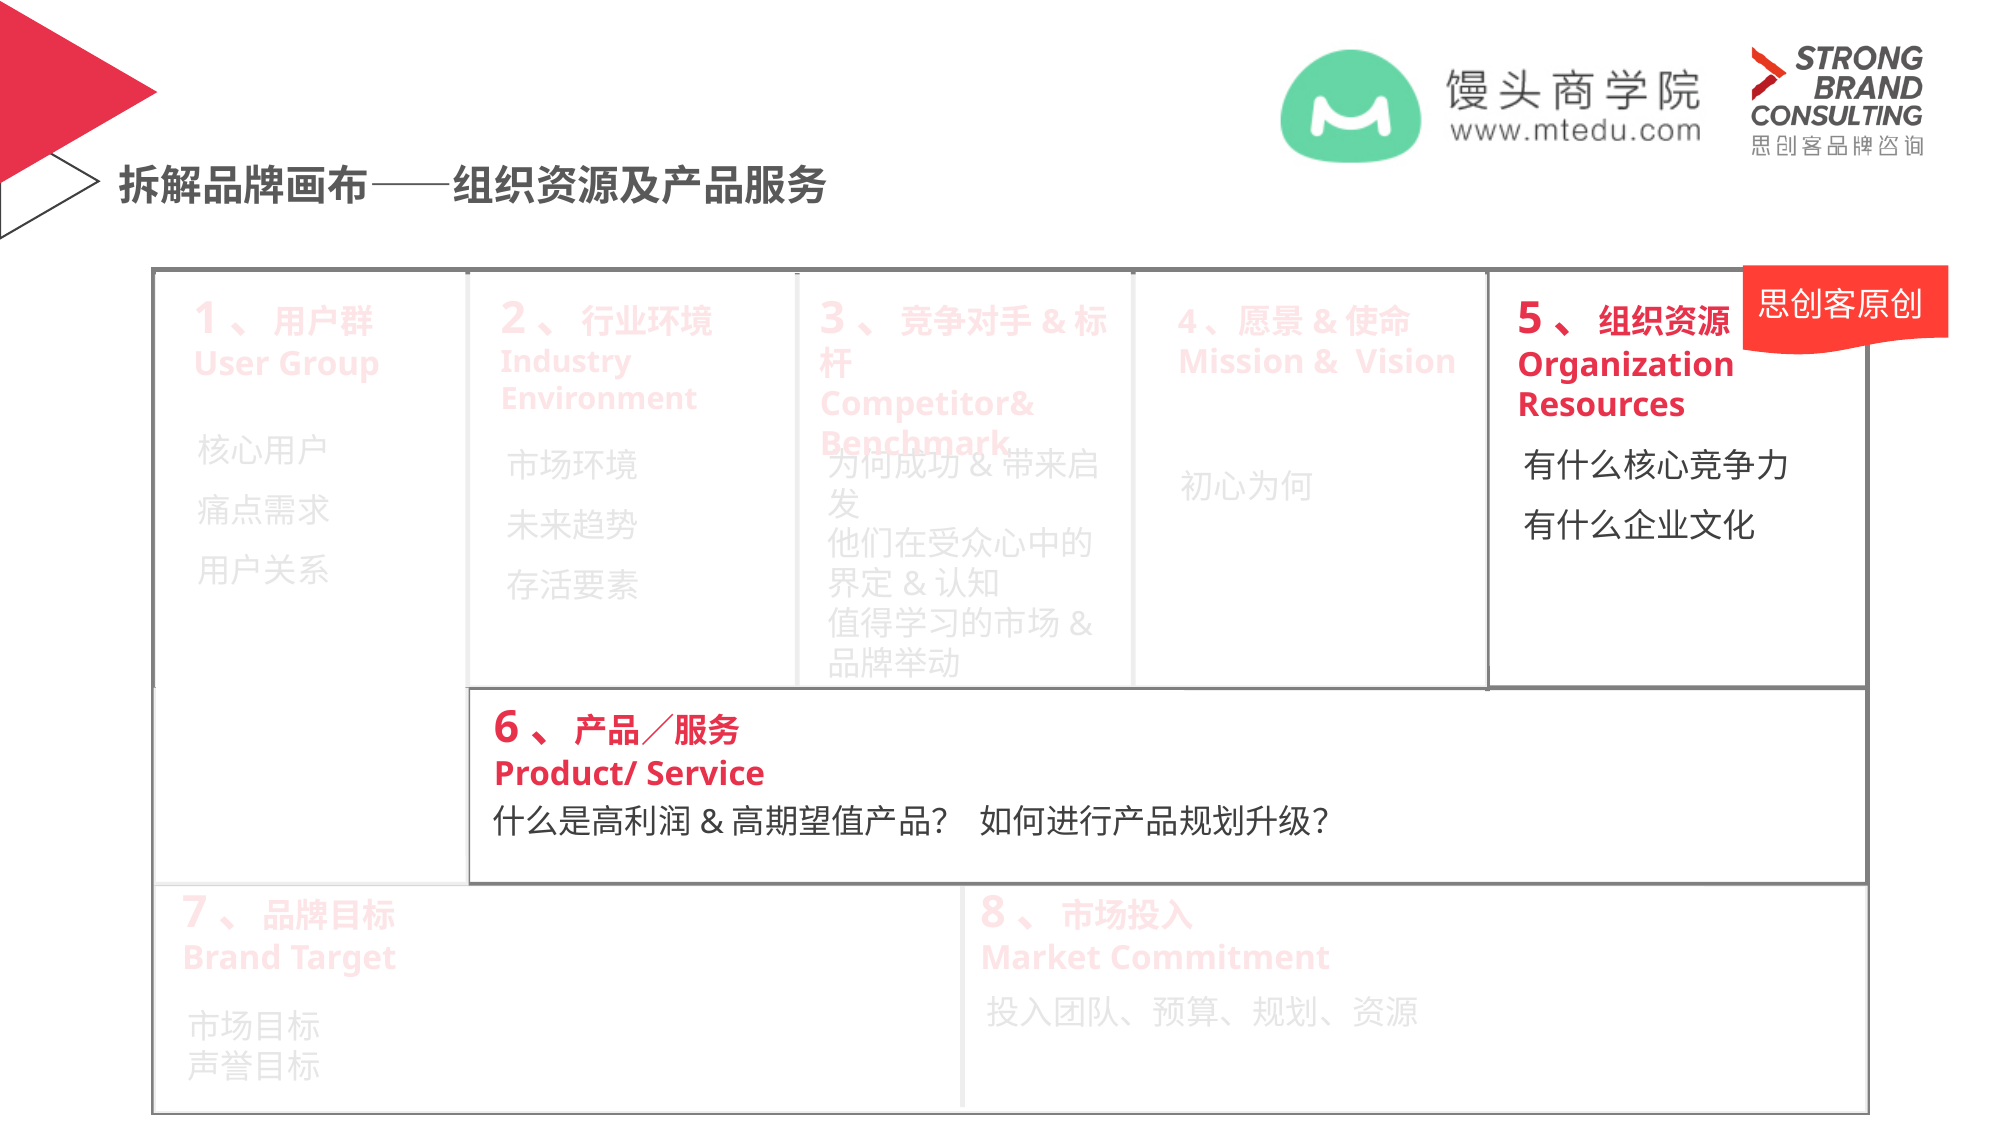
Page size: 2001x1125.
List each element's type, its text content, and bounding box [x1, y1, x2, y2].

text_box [153, 265, 1977, 1113]
text_box 拆解品牌画布——组织资源及产品服务 [103, 145, 1455, 217]
picture [1256, 11, 1993, 201]
